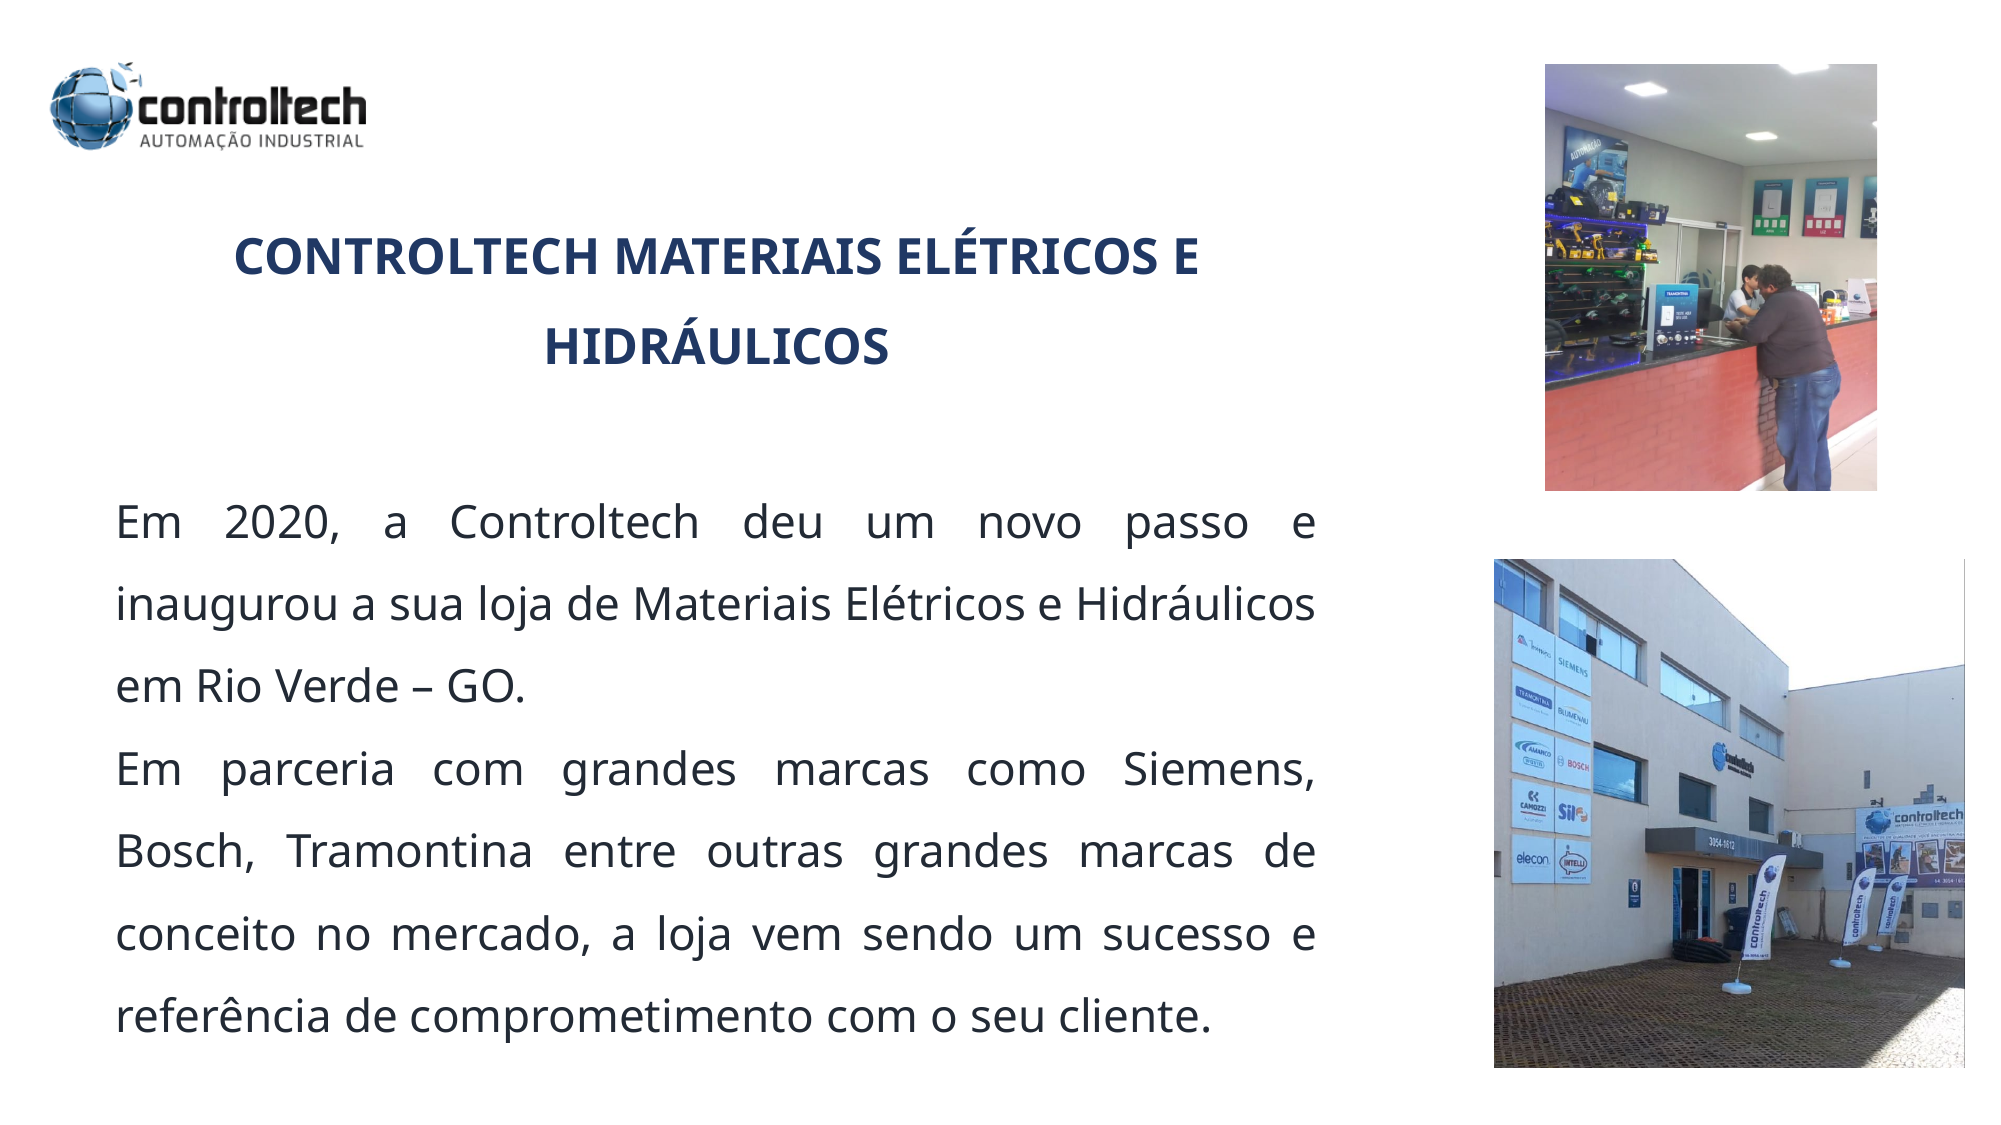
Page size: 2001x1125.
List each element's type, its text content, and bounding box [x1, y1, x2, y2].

picture [36, 38, 382, 176]
text_box CONTROLTECH MATERIAIS ELÉTRICOS E HIDRÁULICOS Em 2020, a Controltech deu um novo passo e inaugurou a sua loja de Materiais Elétricos e Hidráulicos em Rio Verde – GO. Em parceria com grandes marcas como Siemens, Bosch, Tramontina entre outras grandes marcas de conceito no mercado, a loja vem sendo um sucesso e referência de comprometimento com o seu cliente. [100, 187, 1333, 1050]
picture [1544, 64, 1878, 491]
picture [1494, 559, 1965, 1068]
